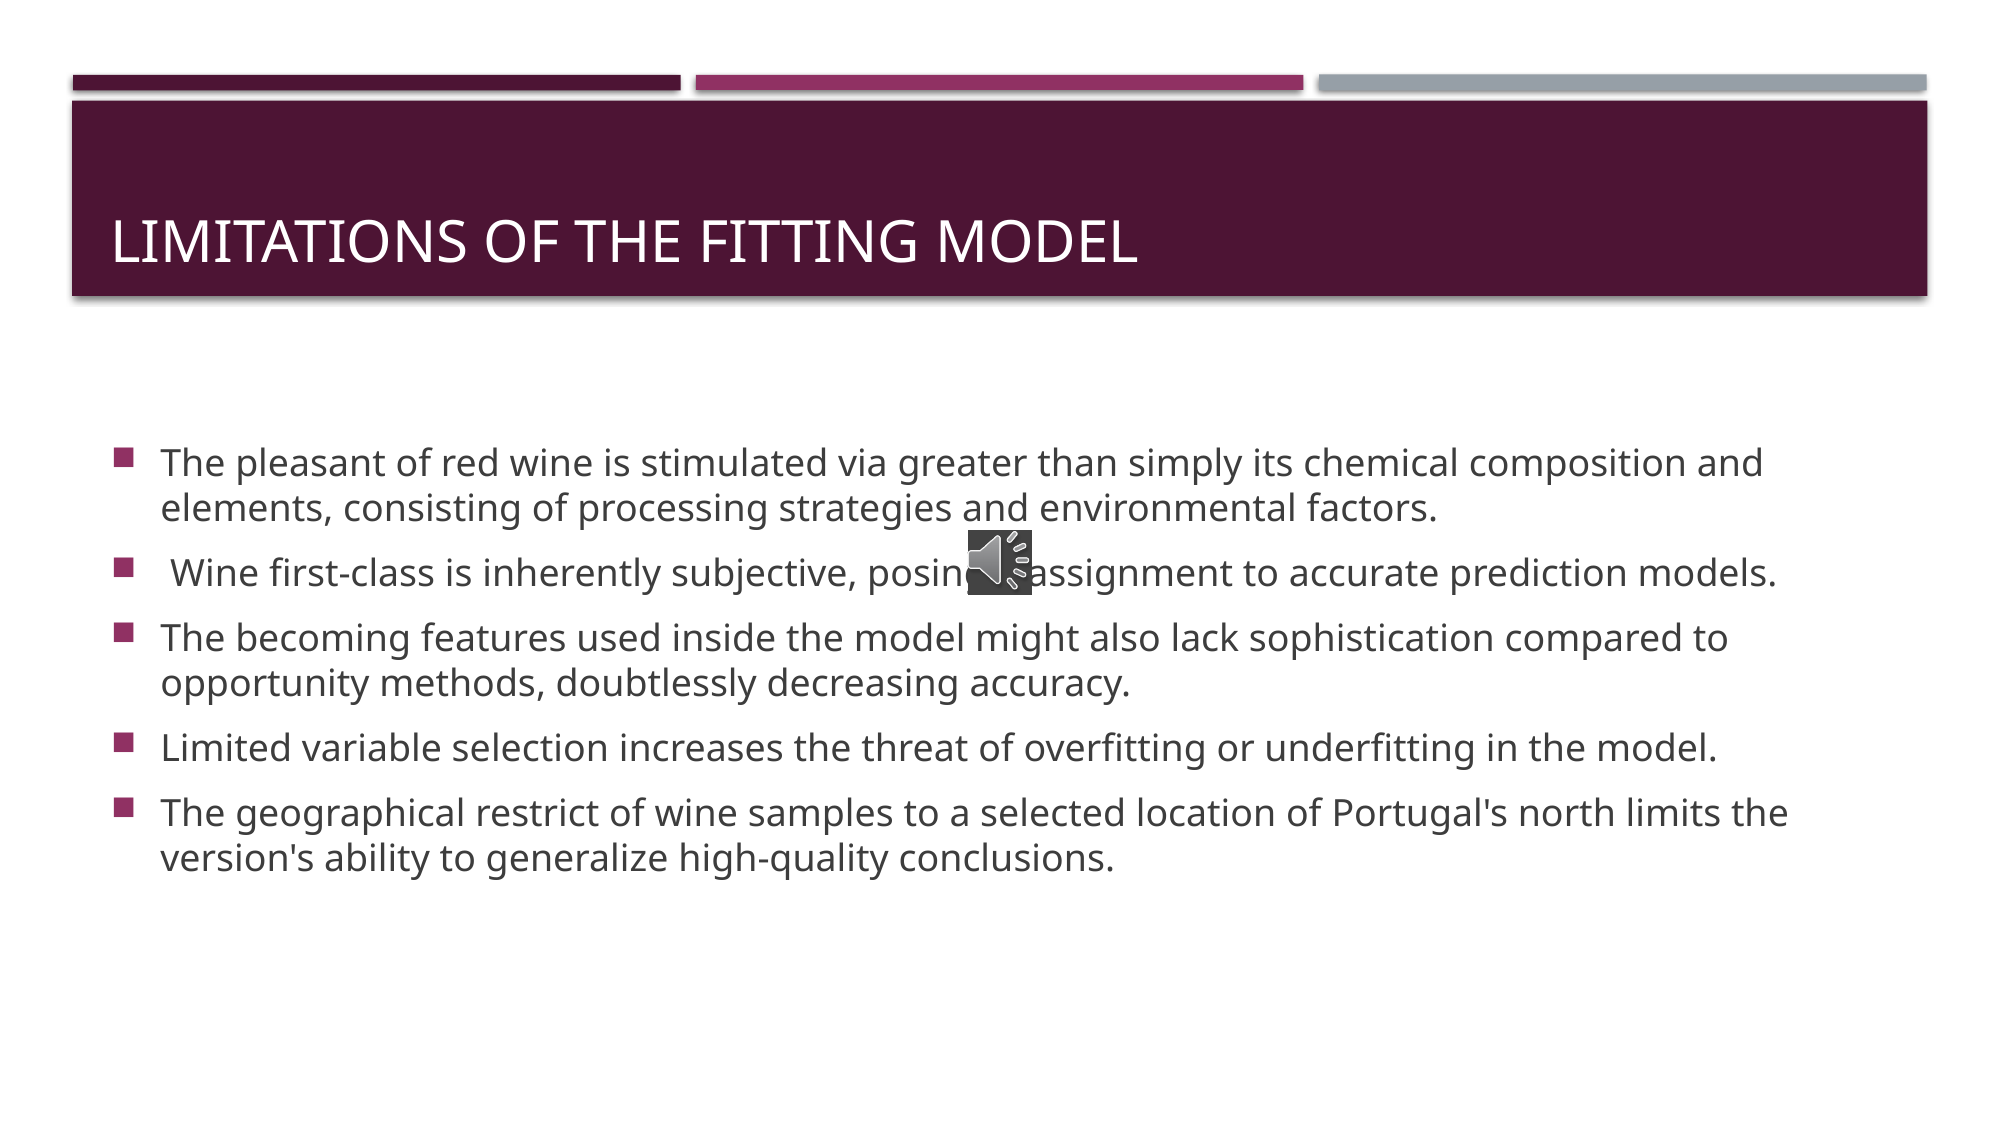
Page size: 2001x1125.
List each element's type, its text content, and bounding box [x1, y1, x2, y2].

picture [966, 528, 1034, 597]
title limitations of the fitting model [95, 115, 1905, 282]
list The pleasant of red wine is stimulated via greater than simply its chemical composition and elements, consisting of processing strategies and environmental factors. Wine first-class is inherently subjective, posing a assignment to accurate prediction models. The becoming features used inside the model might also lack sophistication compared to opportunity methods, doubtlessly decreasing accuracy. Limited variable selection increases the threat of overfitting or underfitting in the model. The geographical restrict of wine samples to a selected location of Portugal's north limits the version's ability to generalize high-quality conclusions. [95, 357, 1905, 962]
